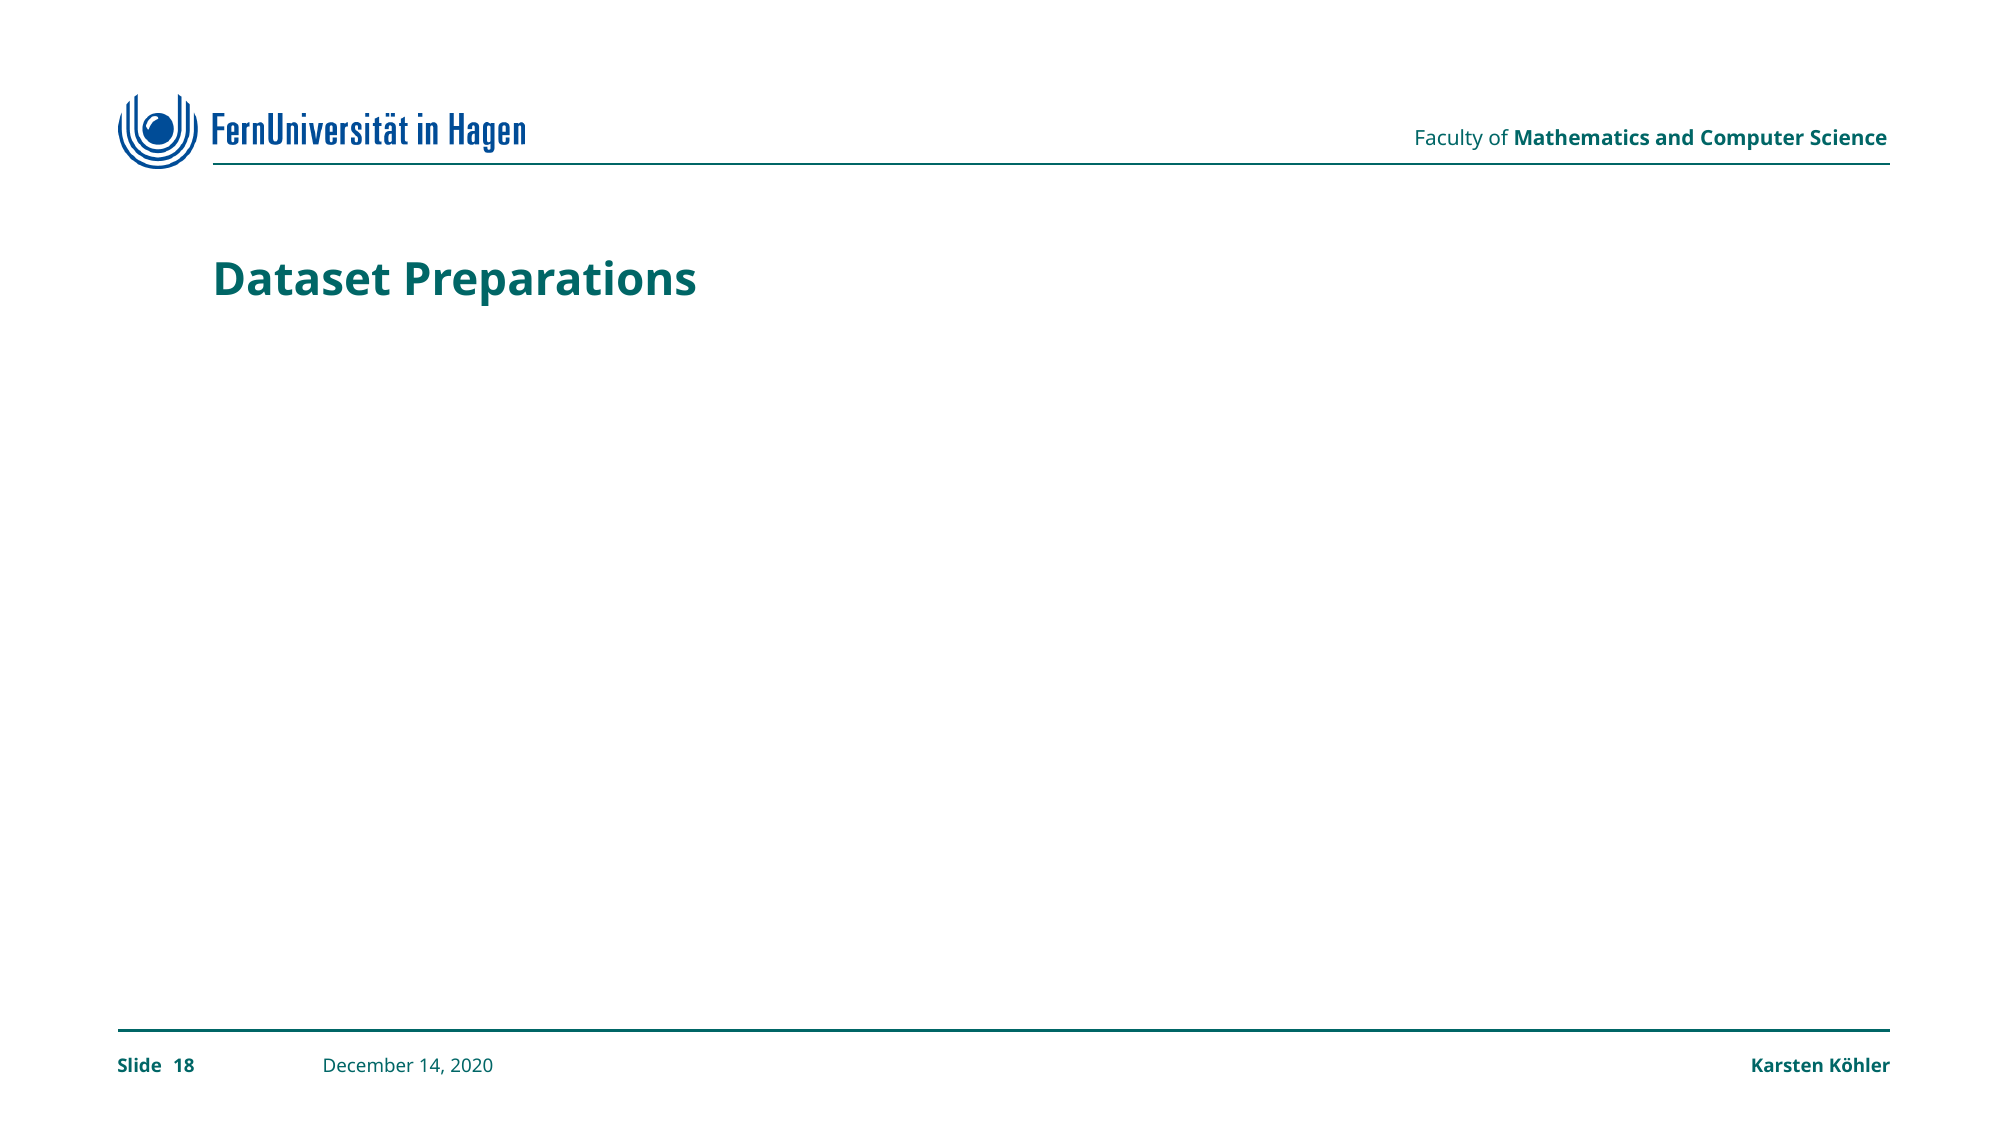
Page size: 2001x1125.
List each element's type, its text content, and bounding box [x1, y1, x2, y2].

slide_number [322, 1054, 528, 1094]
title Dataset Preparations [212, 249, 1890, 315]
picture [118, 94, 525, 169]
footer Karsten Köhler [595, 1054, 1891, 1094]
slide_number 18 [173, 1054, 280, 1094]
